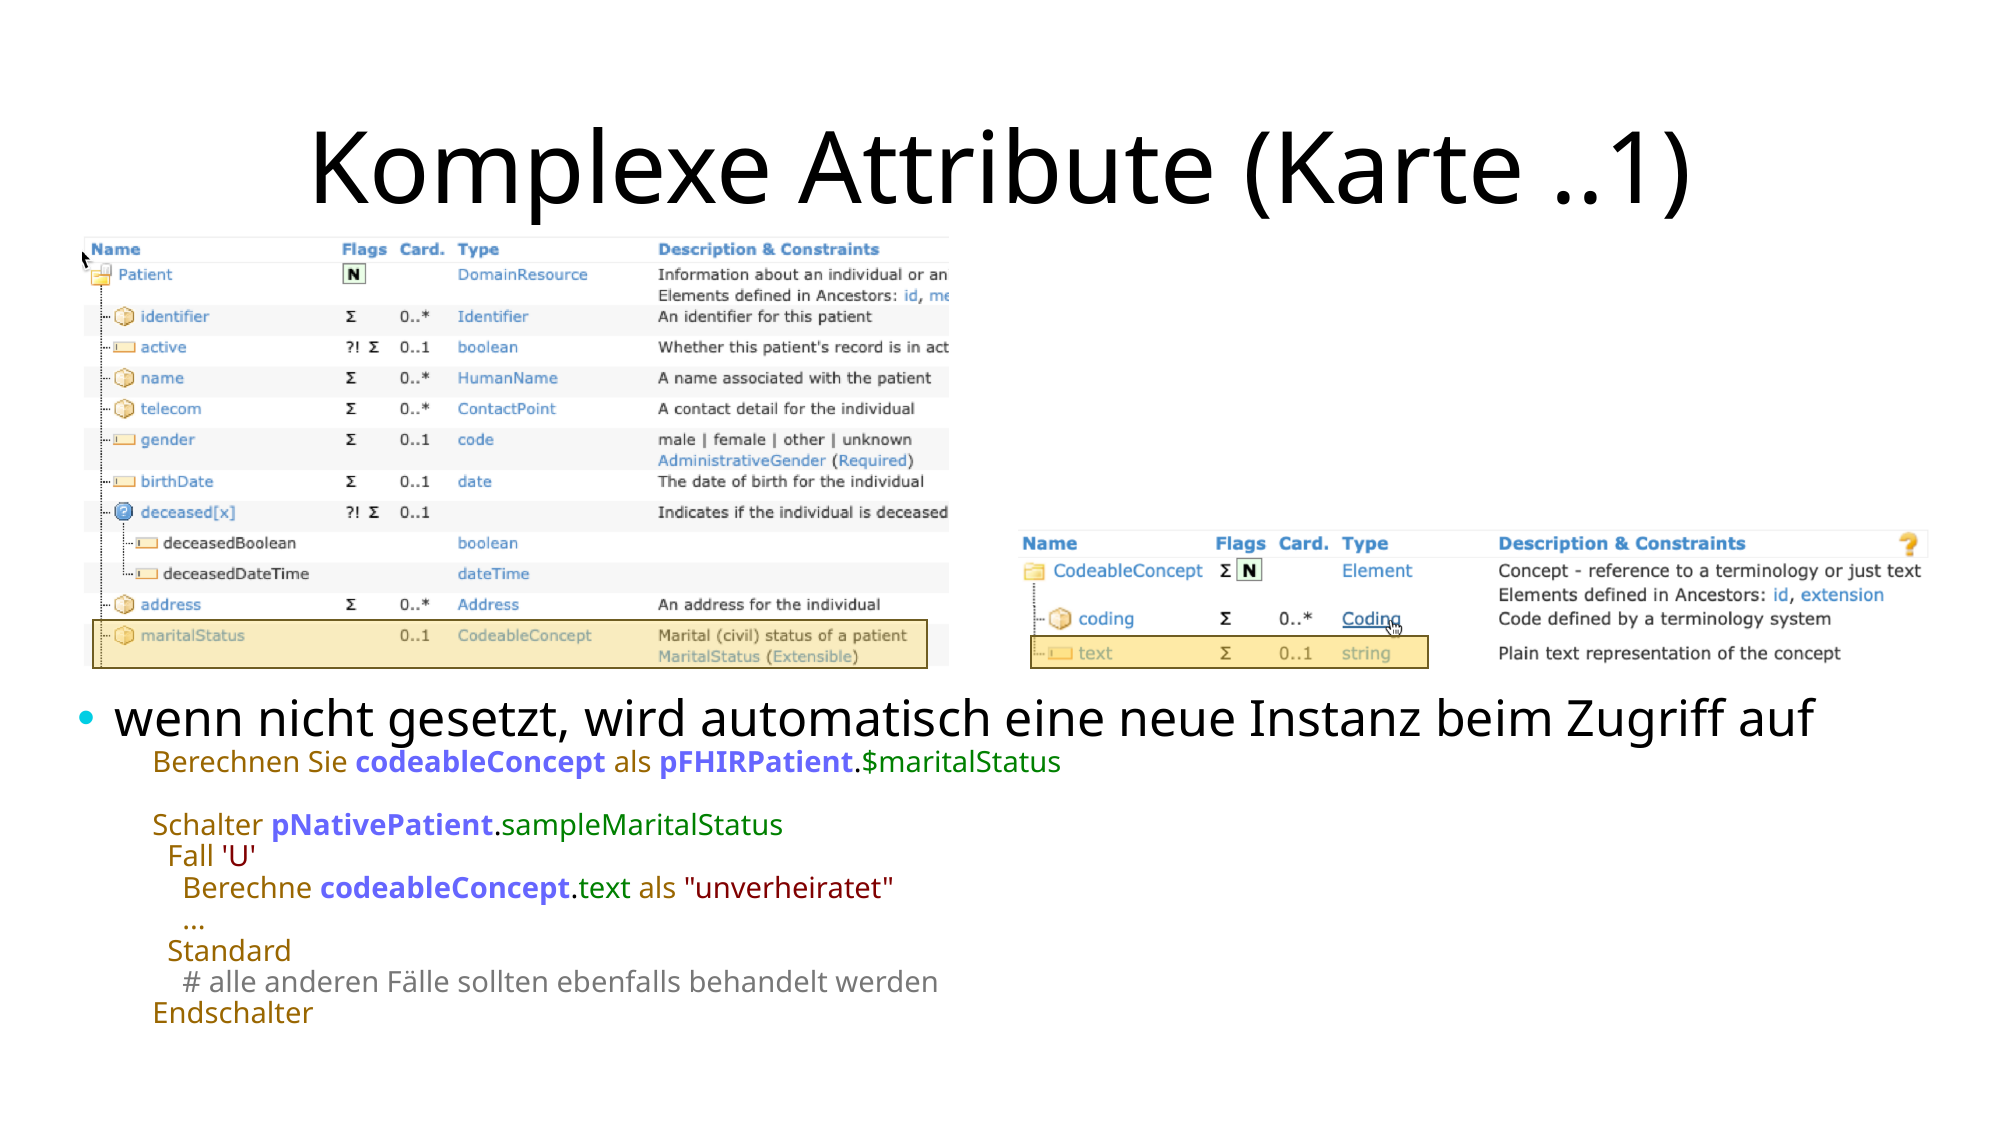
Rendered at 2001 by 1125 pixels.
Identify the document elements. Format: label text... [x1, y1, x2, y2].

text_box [1018, 523, 1948, 677]
title Komplexe Attribute (Karte ..1) [62, 62, 1938, 280]
list wenn nicht gesetzt, wird automatisch eine neue Instanz beim Zugriff auf Berechnen Sie codeableConcept als pFHIRPatient.$maritalStatus Schalter pNativePatient.sampleMaritalStatus Fall 'U' Berechne codeableConcept.text als "unverheiratet" ... Standard # alle anderen Fälle sollten ebenfalls behandelt werden Endschalter [62, 686, 2000, 1101]
picture [82, 225, 949, 667]
